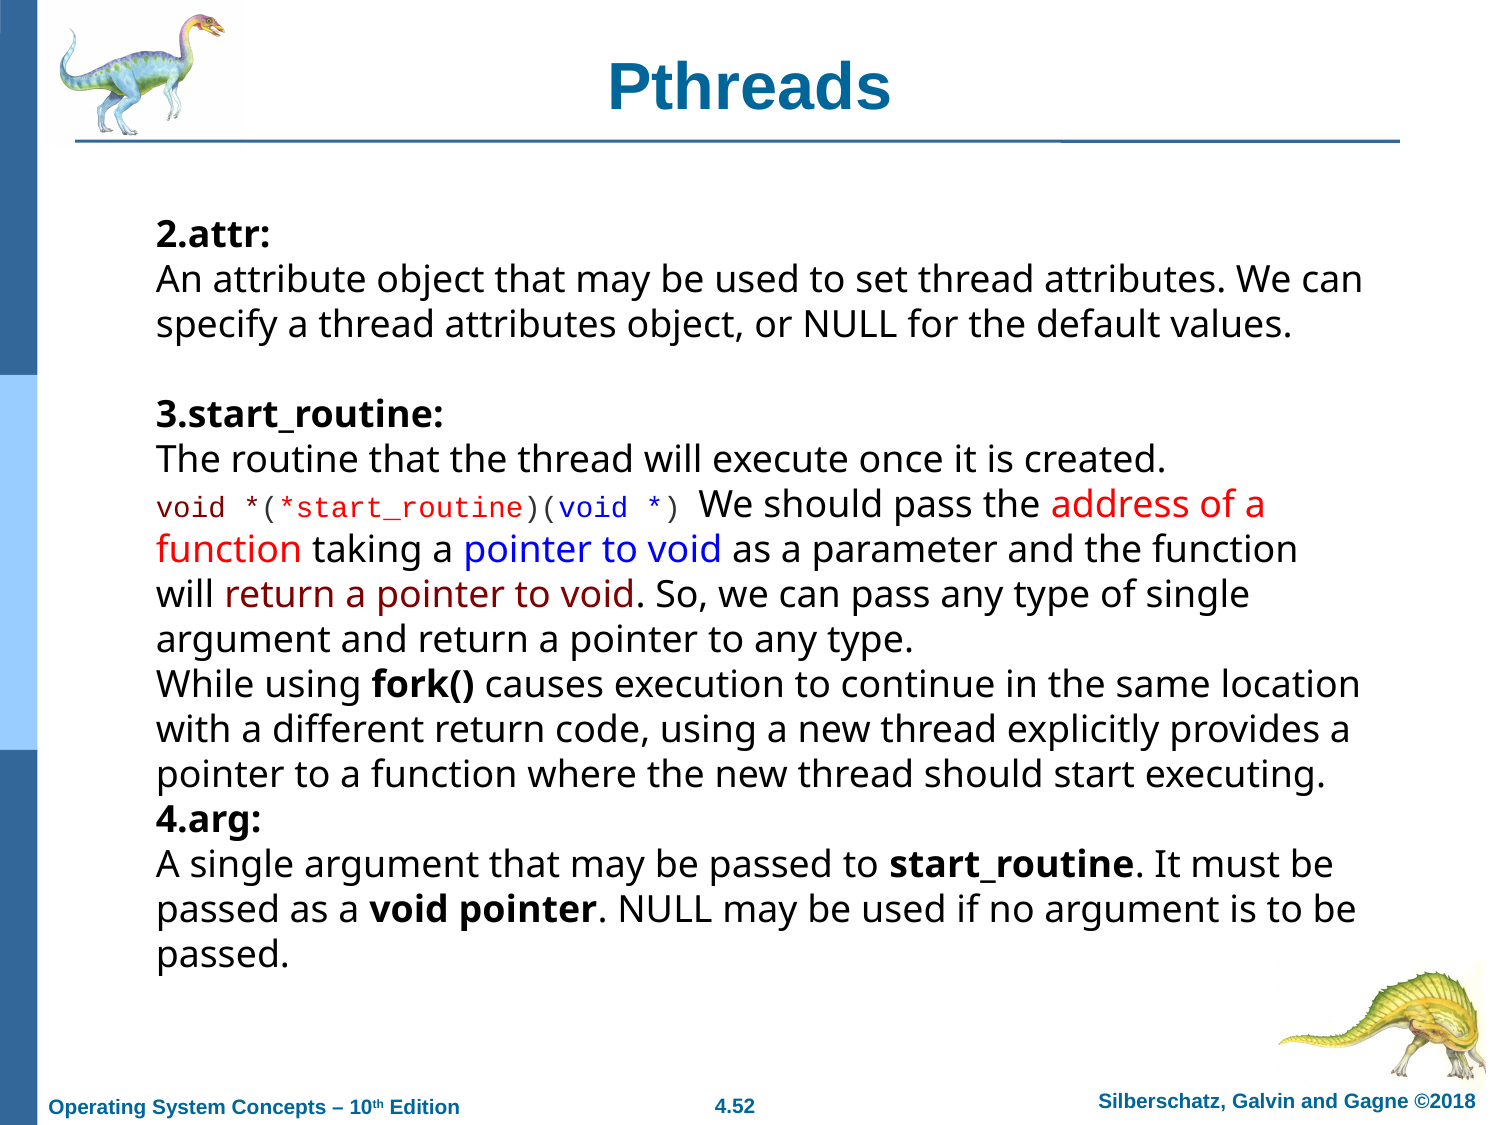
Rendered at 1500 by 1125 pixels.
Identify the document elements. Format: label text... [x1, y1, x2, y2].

picture [46, 0, 243, 149]
title Pthreads [75, 36, 1425, 131]
picture [1275, 959, 1486, 1090]
list attr: An attribute object that may be used to set thread attributes. We can specify a thread attributes object, or NULL for the default values. start_routine: The routine that the thread will execute once it is created. void *(*start_routine)(void *) We should pass the address of a function taking a pointer to void as a parameter and the function will return a pointer to void. So, we can pass any type of single argument and return a pointer to any type. While using fork() causes execution to continue in the same location with a different return code, using a new thread explicitly provides a pointer to a function where the new thread should start executing. arg: A single argument that may be passed to start_routine. It must be passed as a void pointer. NULL may be used if no argument is to be passed. [140, 202, 1390, 935]
